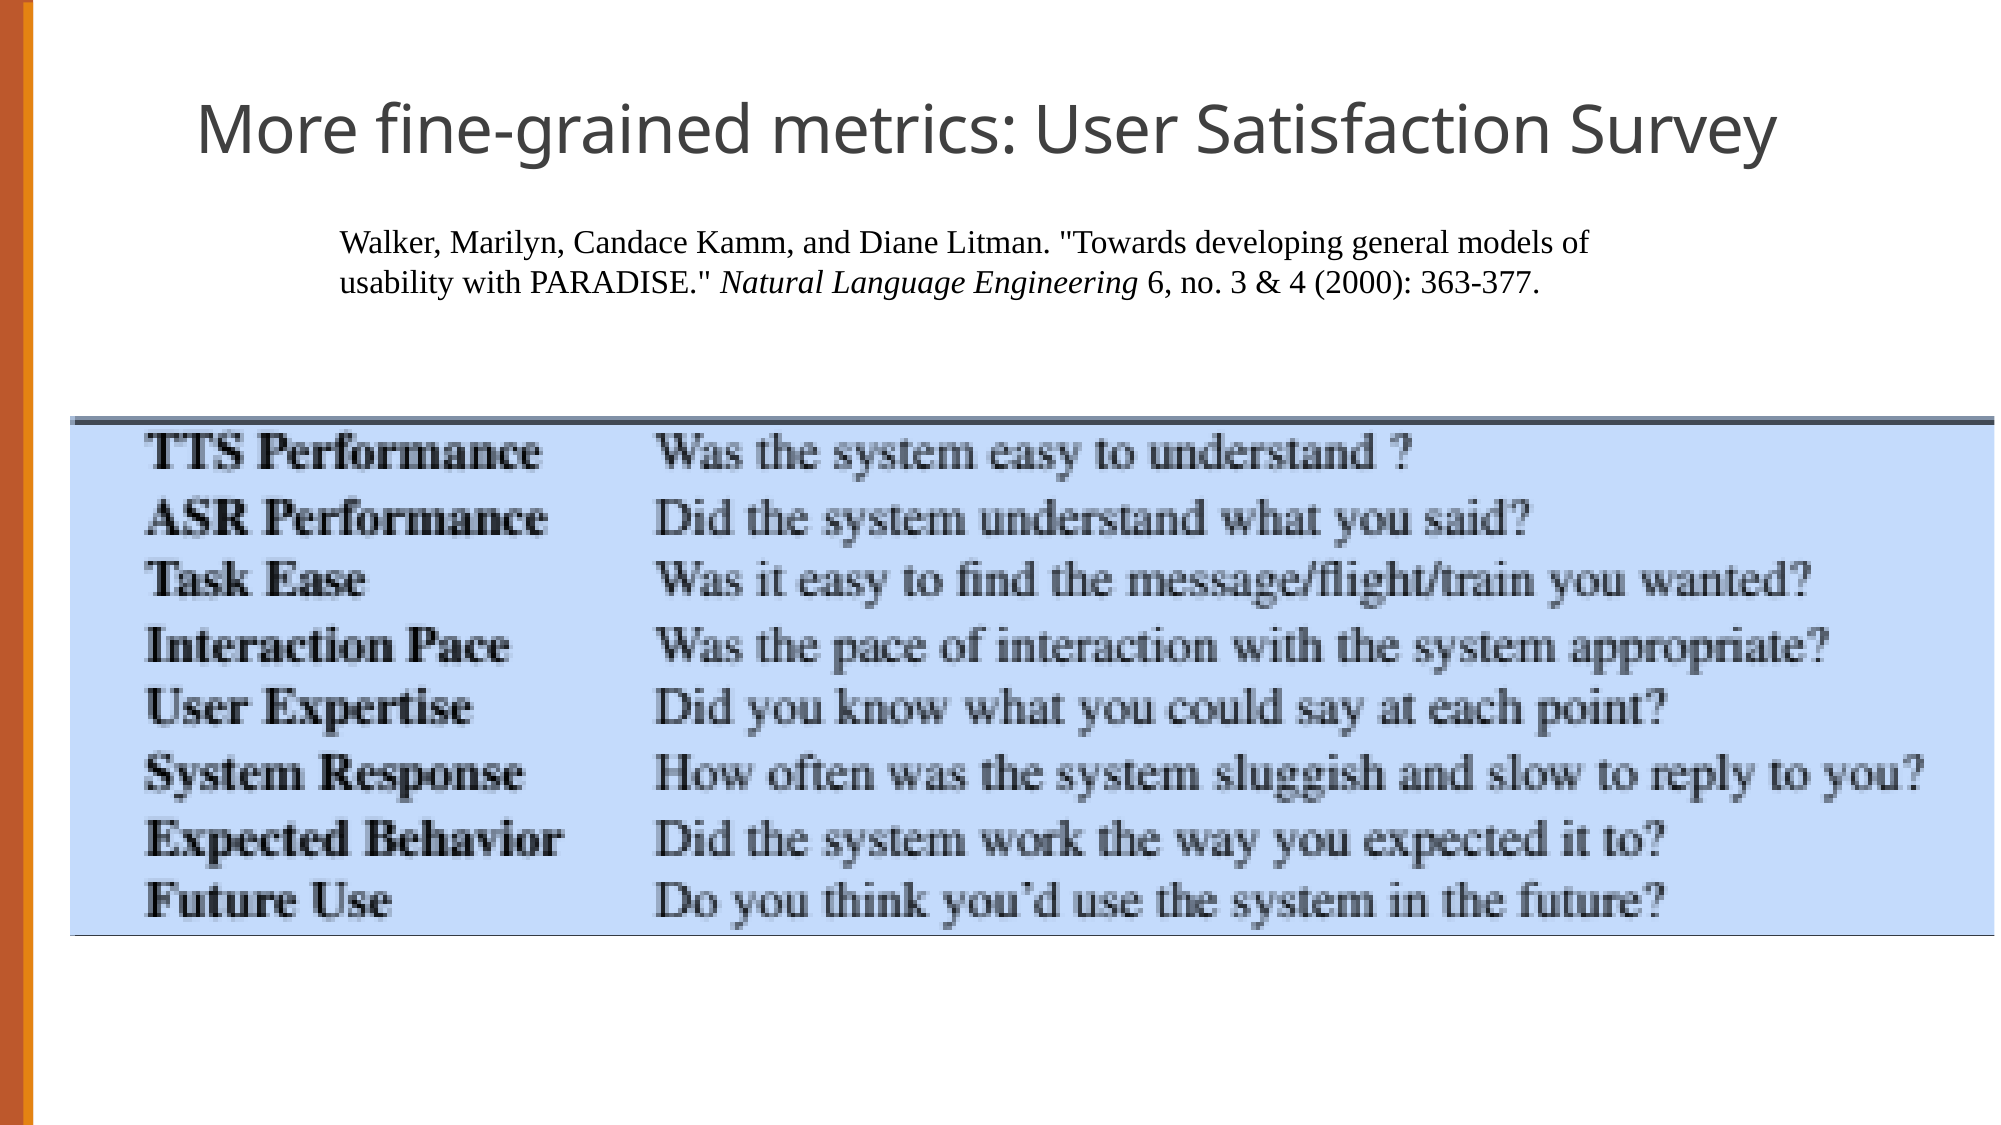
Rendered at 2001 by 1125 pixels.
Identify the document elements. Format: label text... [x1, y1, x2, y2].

text_box Walker, Marilyn, Candace Kamm, and Diane Litman. "Towards developing general models of usability with PARADISE." Natural Language Engineering 6, no. 3 & 4 (2000): 363-377. [324, 212, 1663, 307]
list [61, 411, 1995, 937]
title More fine-grained metrics: User Satisfaction Survey [180, 26, 1830, 175]
